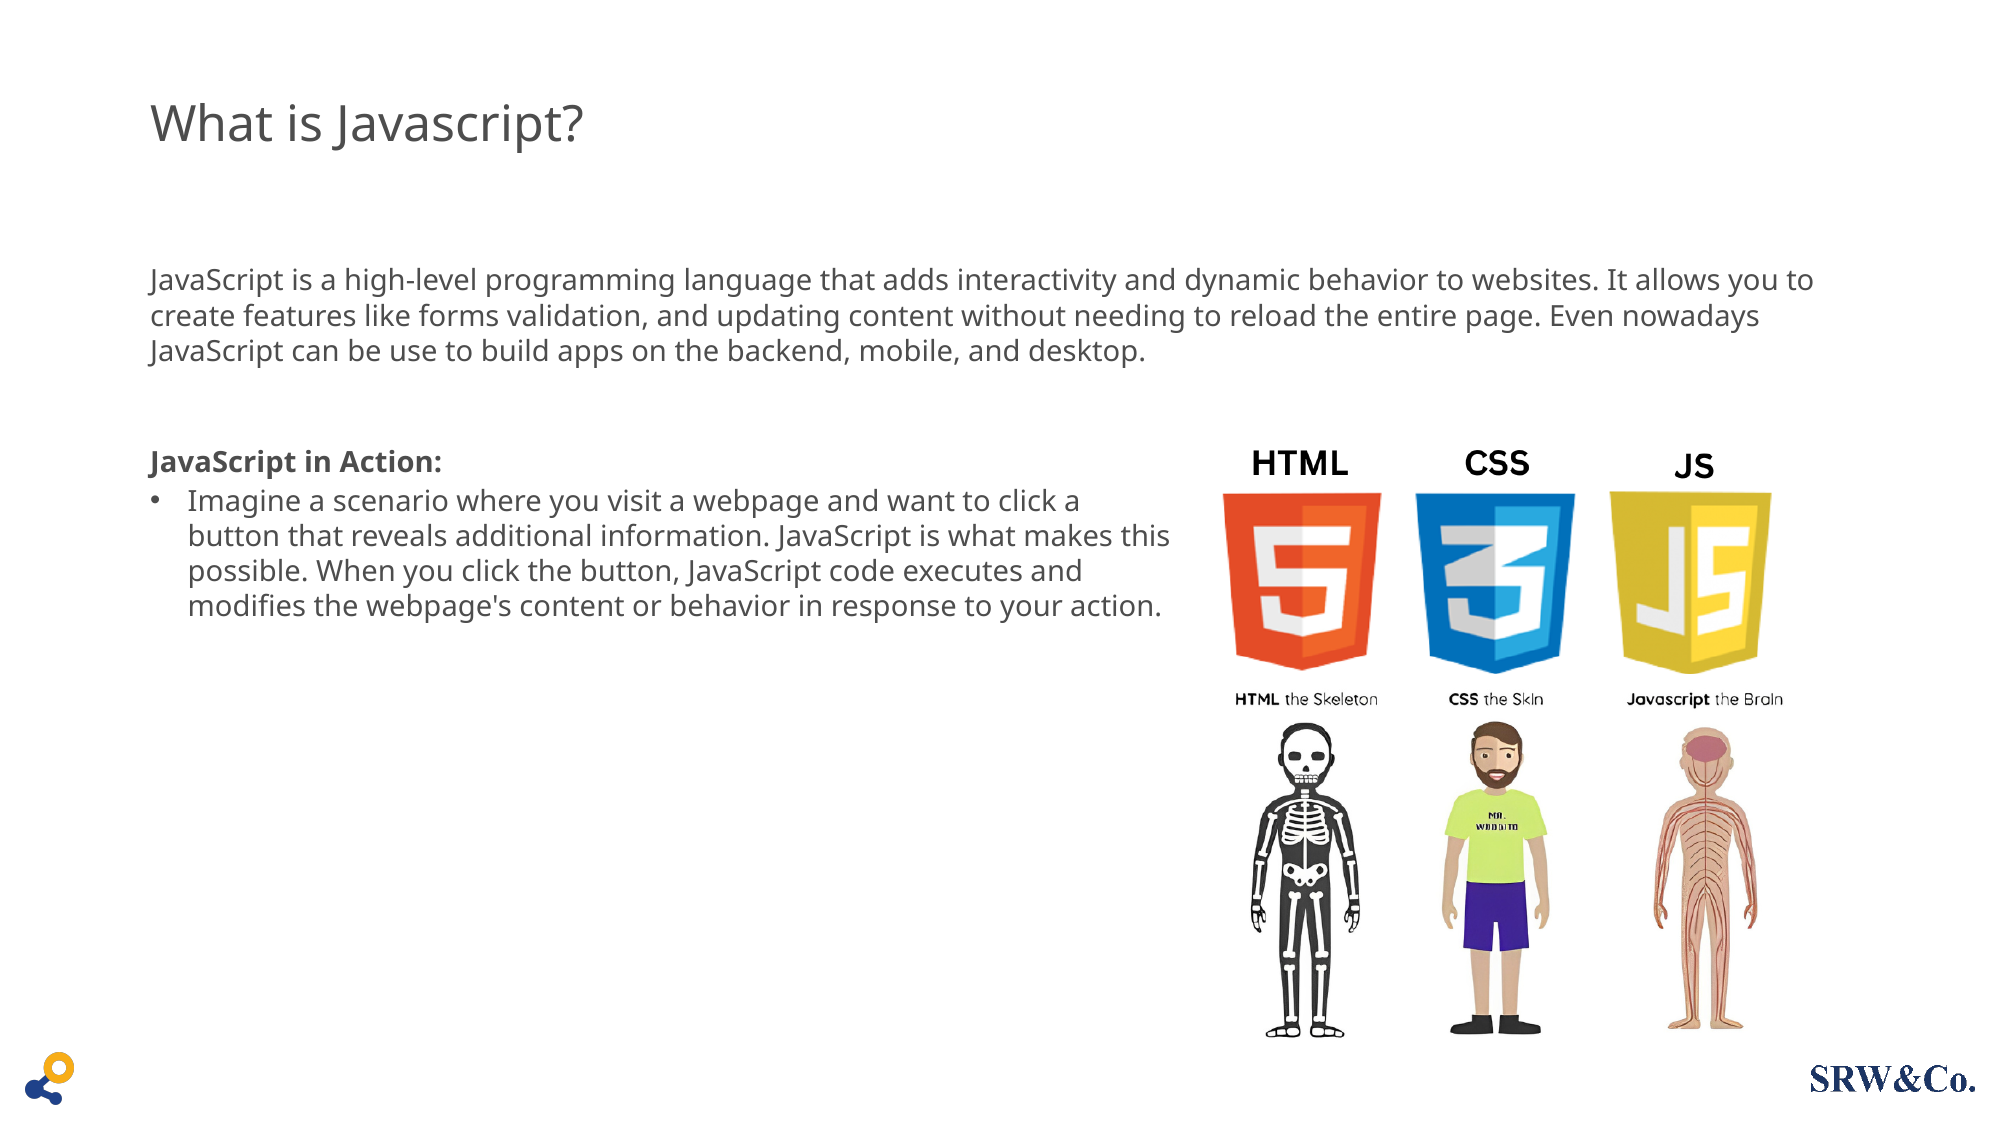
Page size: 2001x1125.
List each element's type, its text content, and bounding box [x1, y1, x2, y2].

picture [25, 1052, 74, 1105]
text_box JavaScript is a high-level programming language that adds interactivity and dynamic behavior to websites. It allows you to create features like forms validation, and updating content without needing to reload the entire page. Even nowadays JavaScript can be use to build apps on the backend, mobile, and desktop. [135, 254, 1849, 1009]
text_box JavaScript in Action: Imagine a scenario where you visit a webpage and want to click a button that reveals additional information. JavaScript is what makes this possible. When you click the button, JavaScript code executes and modifies the webpage's content or behavior in response to your action. [135, 436, 1190, 766]
picture [1811, 1065, 1975, 1092]
title What is Javascript? [135, 90, 1190, 161]
picture [1205, 436, 1802, 1050]
